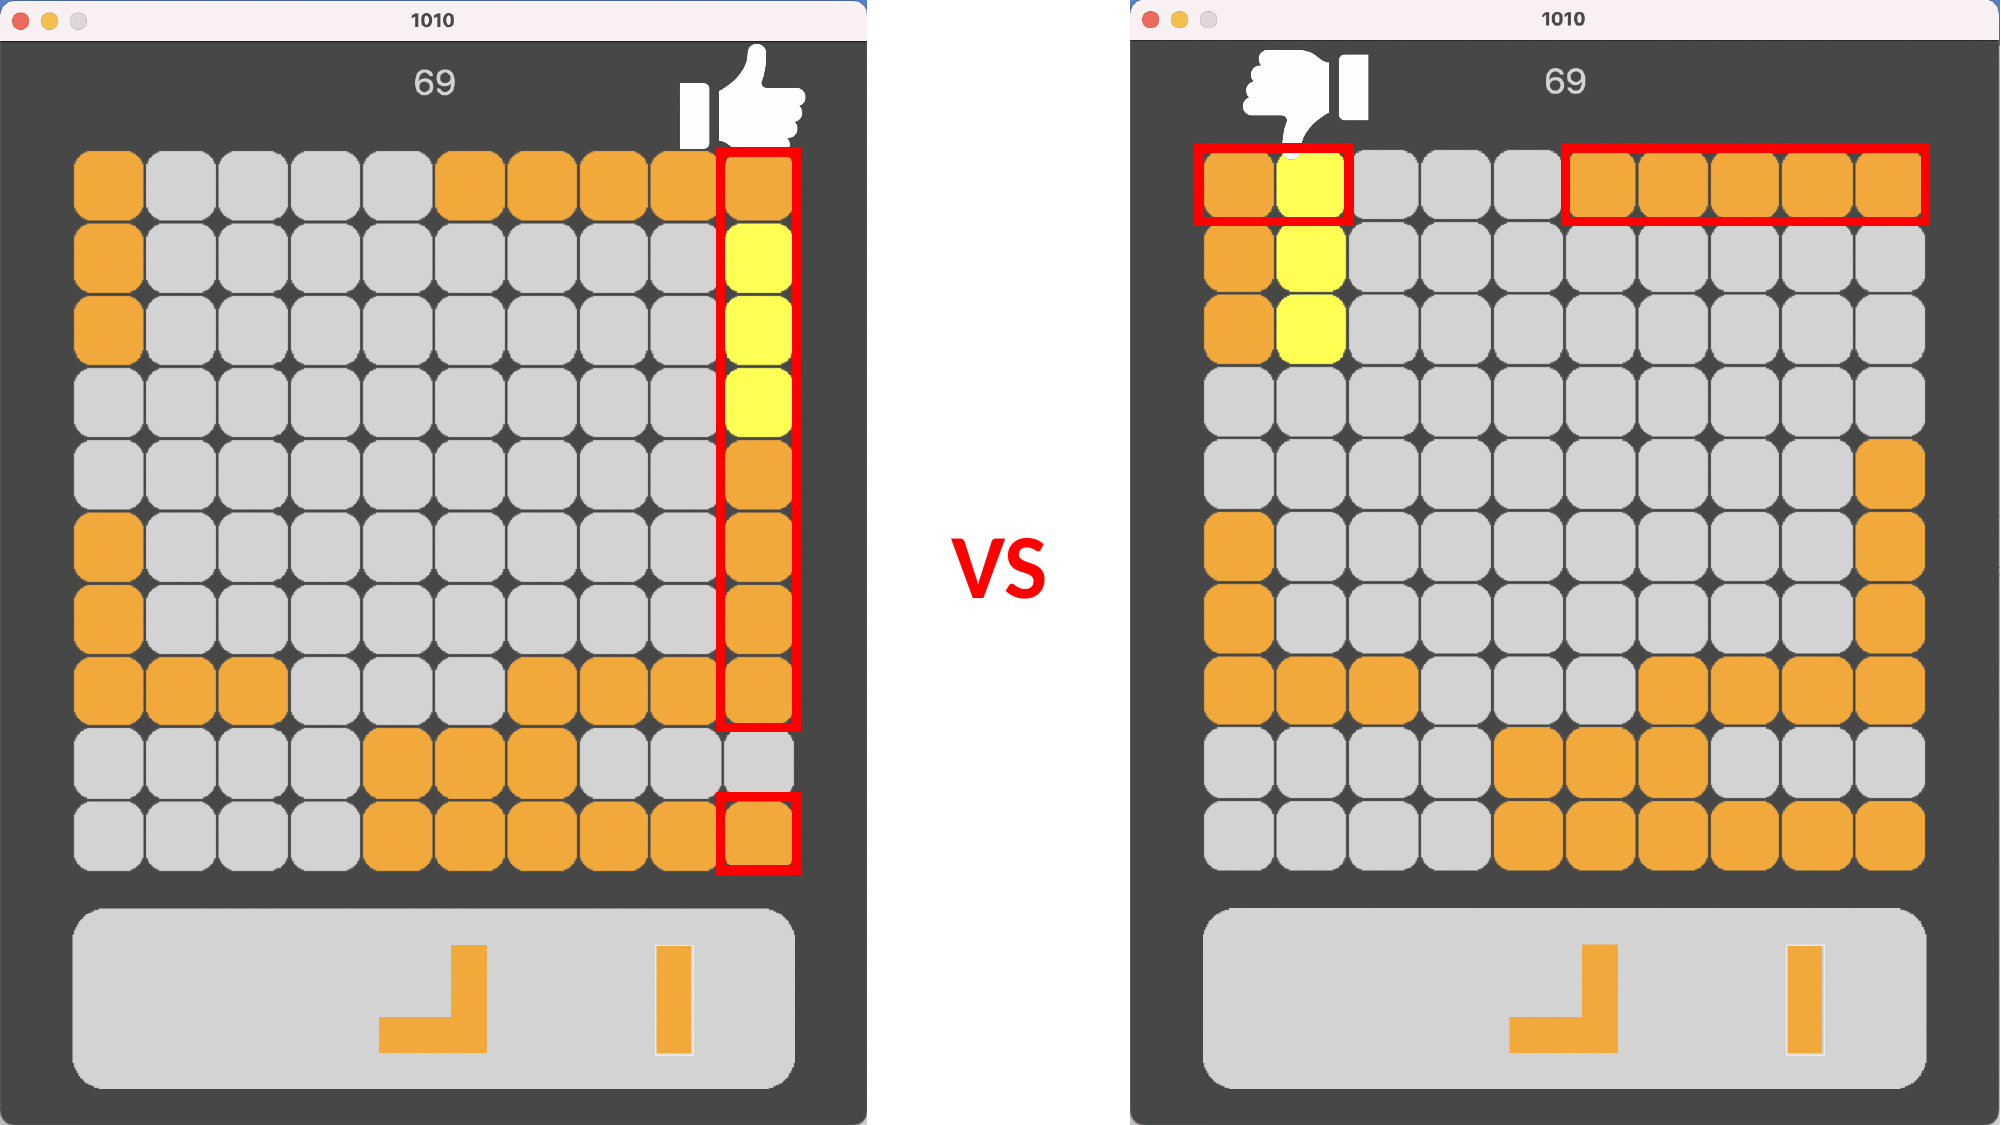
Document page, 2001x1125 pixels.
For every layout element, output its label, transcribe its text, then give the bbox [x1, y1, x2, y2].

picture [1130, 0, 2000, 1125]
text_box VS [935, 499, 1065, 624]
picture [0, 0, 867, 1125]
